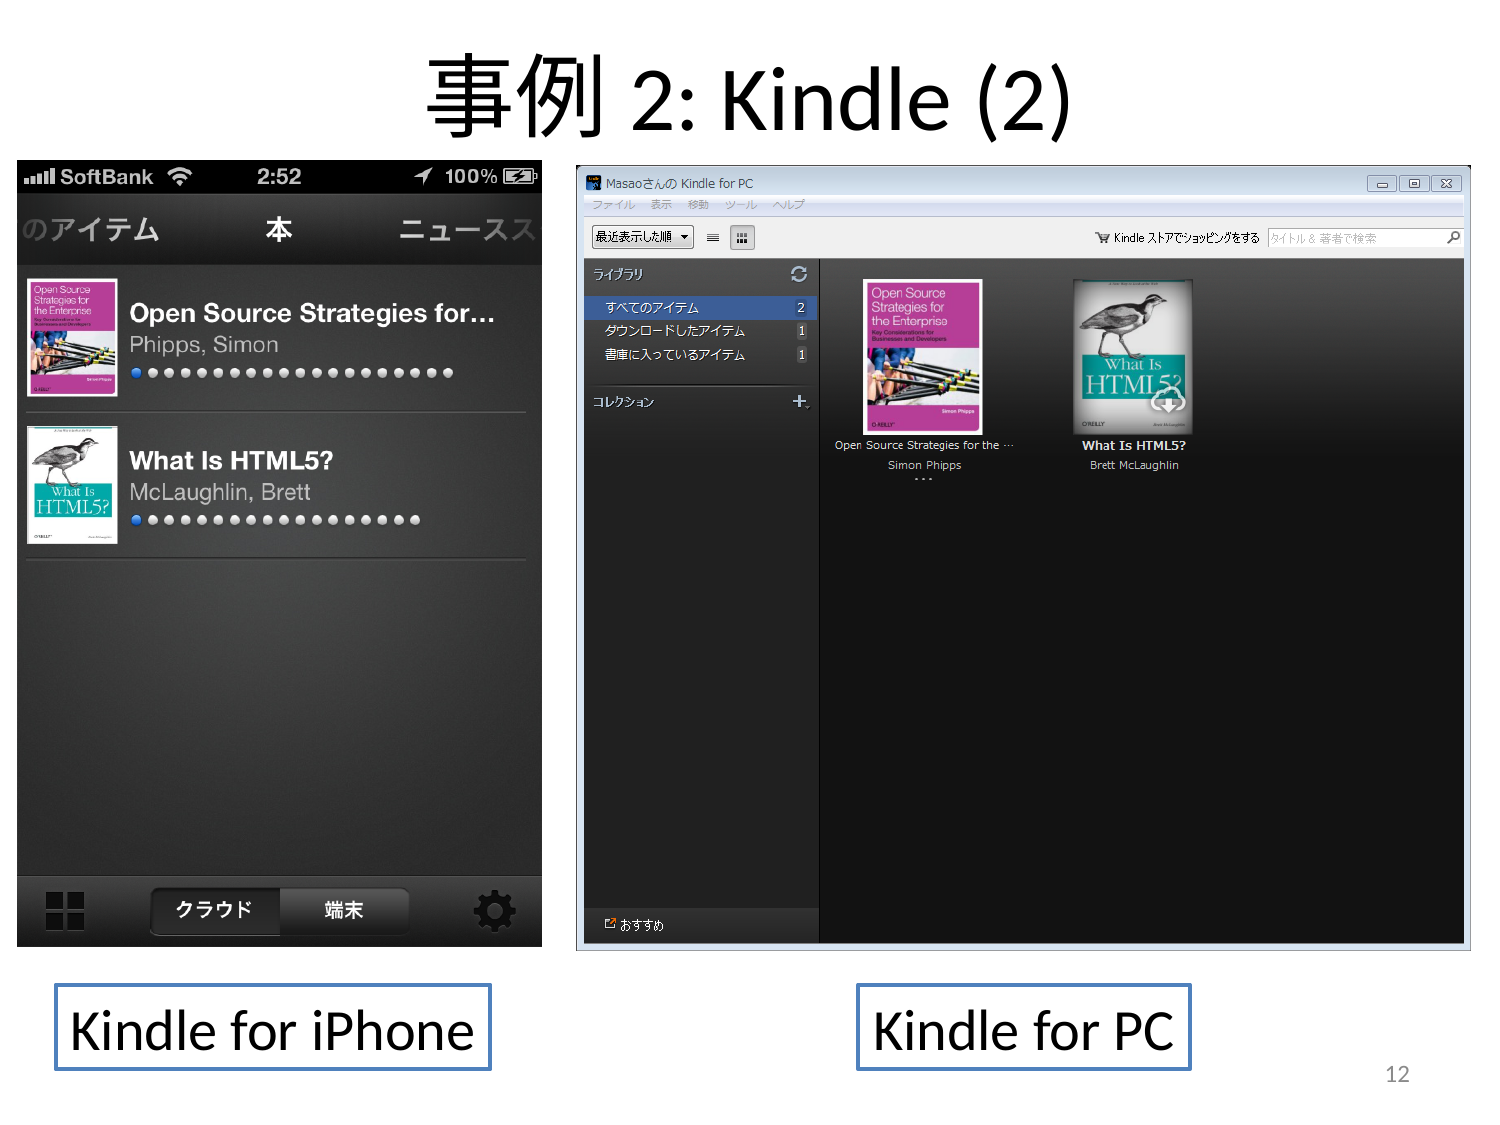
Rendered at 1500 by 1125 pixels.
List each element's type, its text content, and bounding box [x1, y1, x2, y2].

picture [576, 164, 1471, 951]
text_box Kindle for PC [856, 983, 1192, 1071]
title 事例2: Kindle (2) [53, 0, 1447, 188]
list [17, 160, 542, 947]
slide_number 12 [1074, 1042, 1425, 1103]
text_box Kindle for iPhone [54, 983, 492, 1071]
